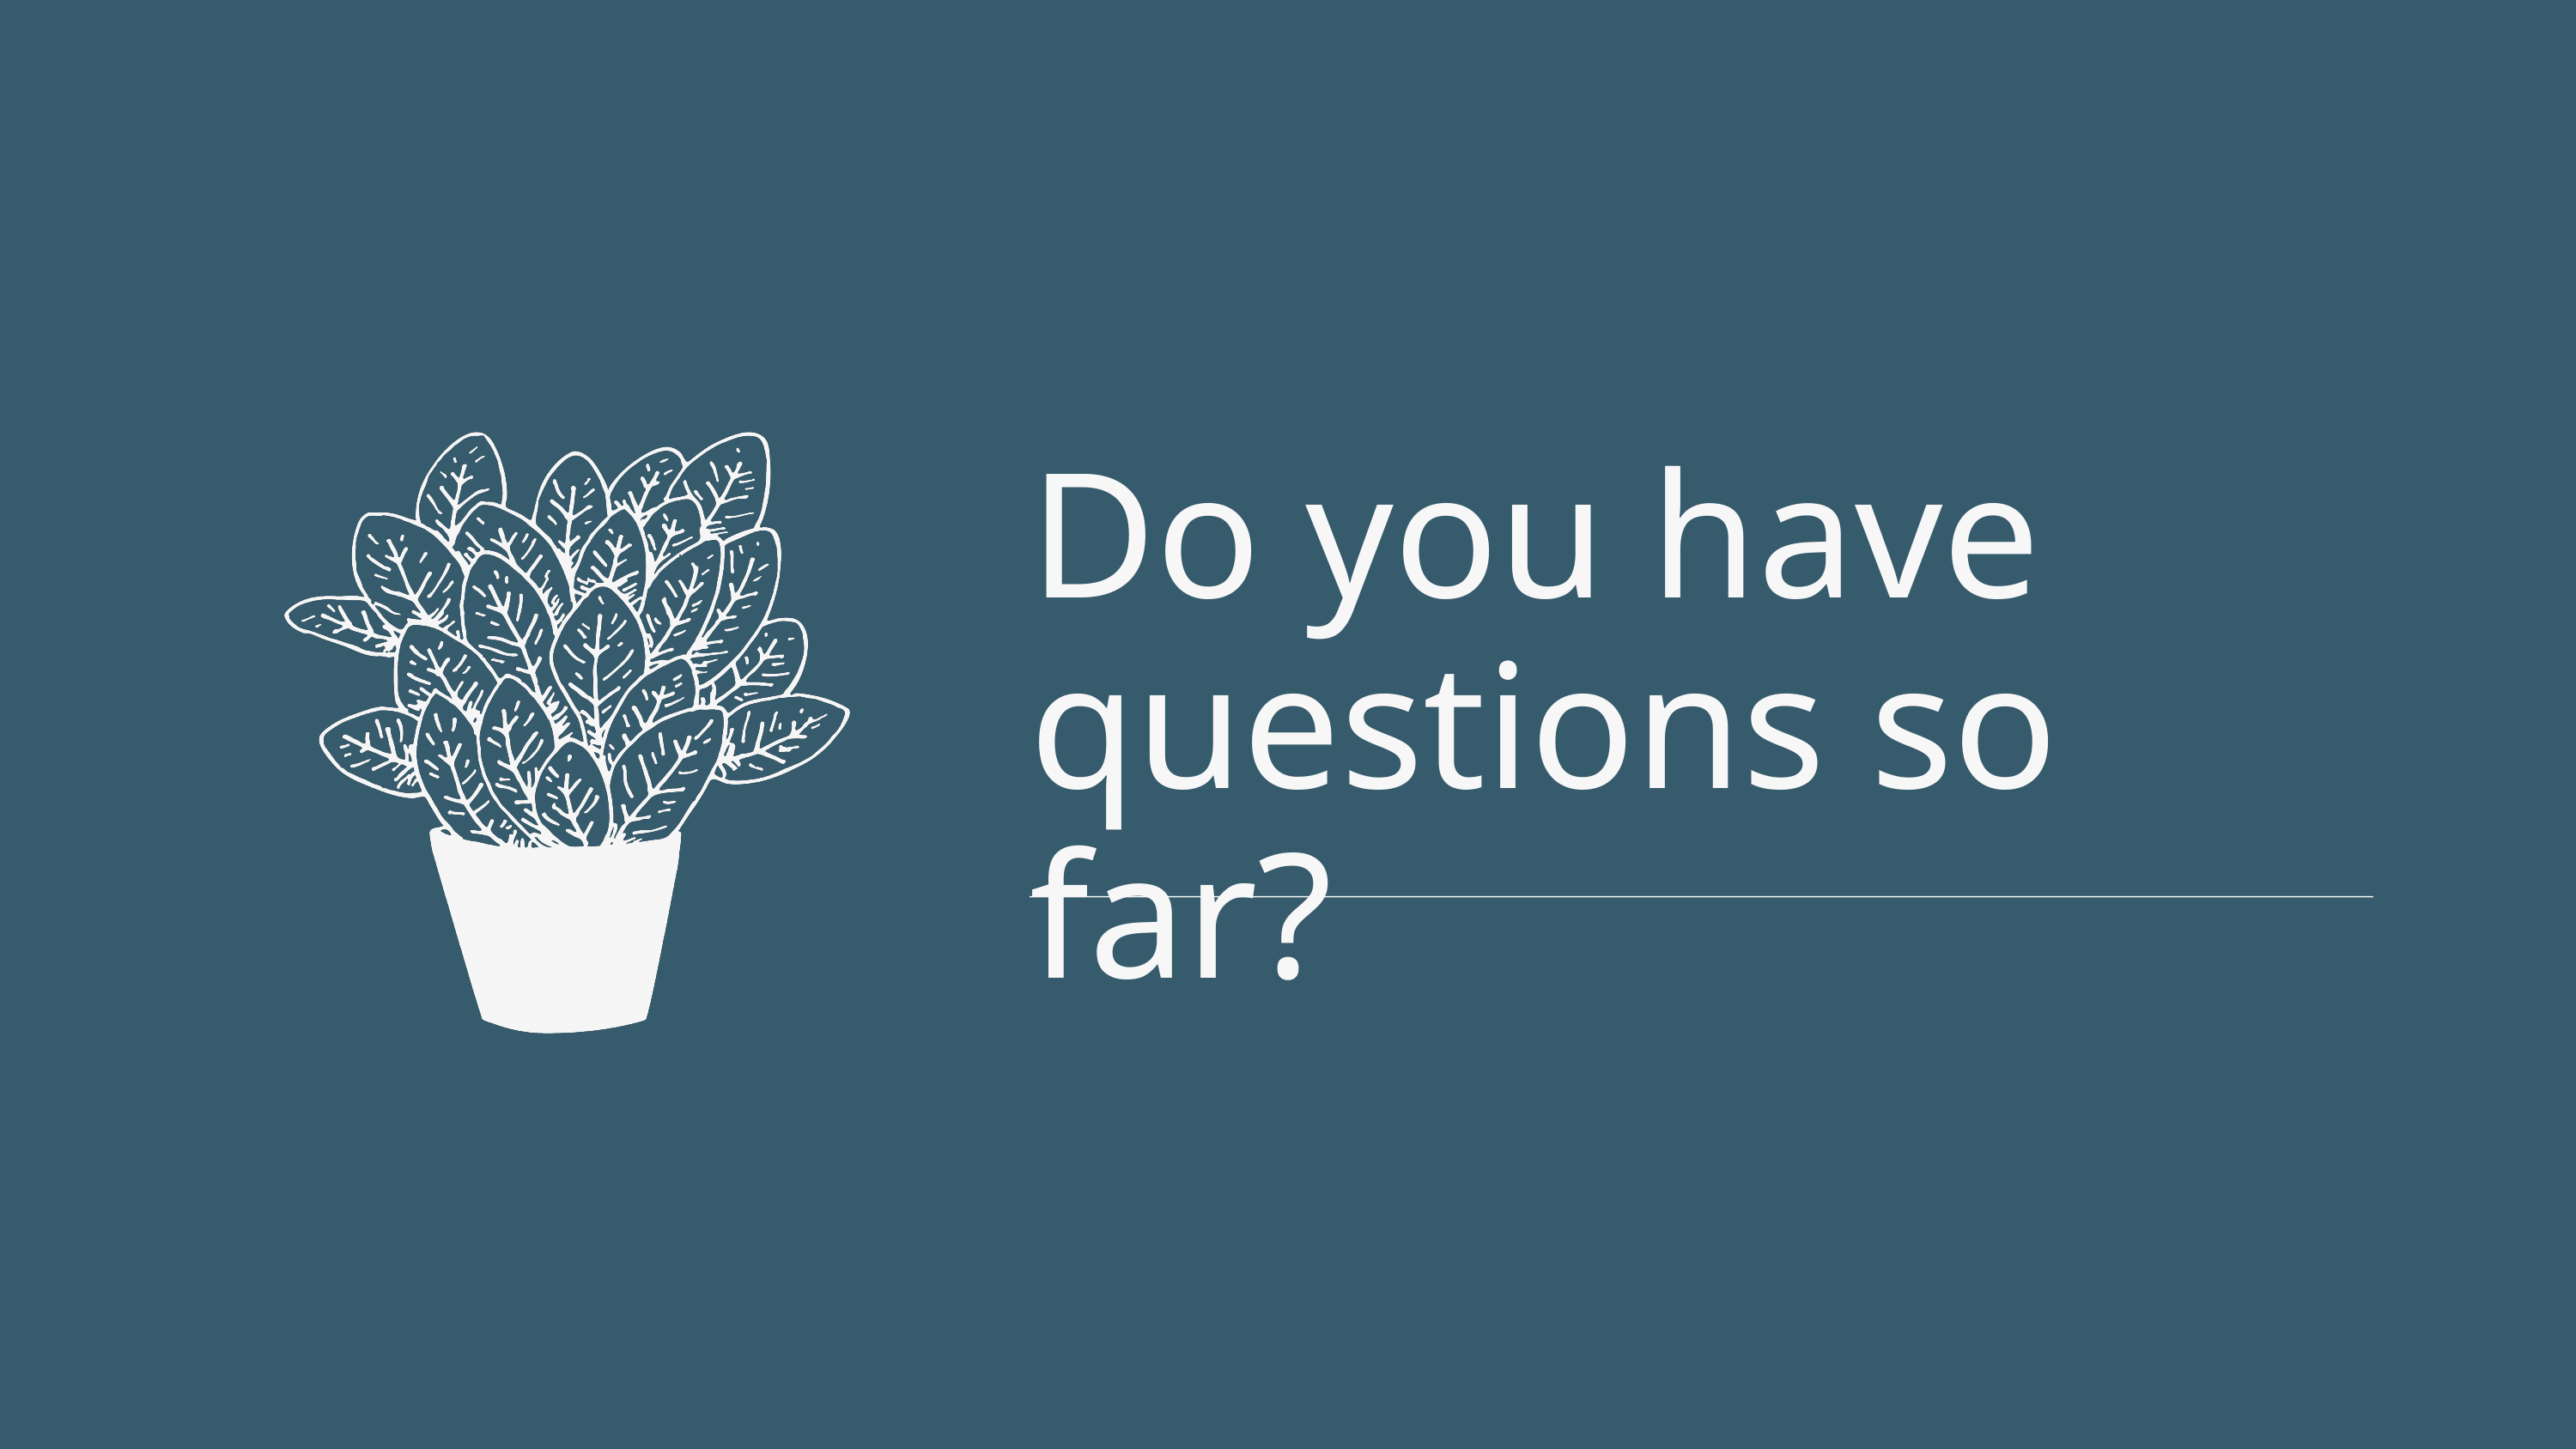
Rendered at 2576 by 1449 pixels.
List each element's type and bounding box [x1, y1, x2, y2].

picture [284, 415, 854, 1034]
text_box [1029, 433, 2374, 1016]
